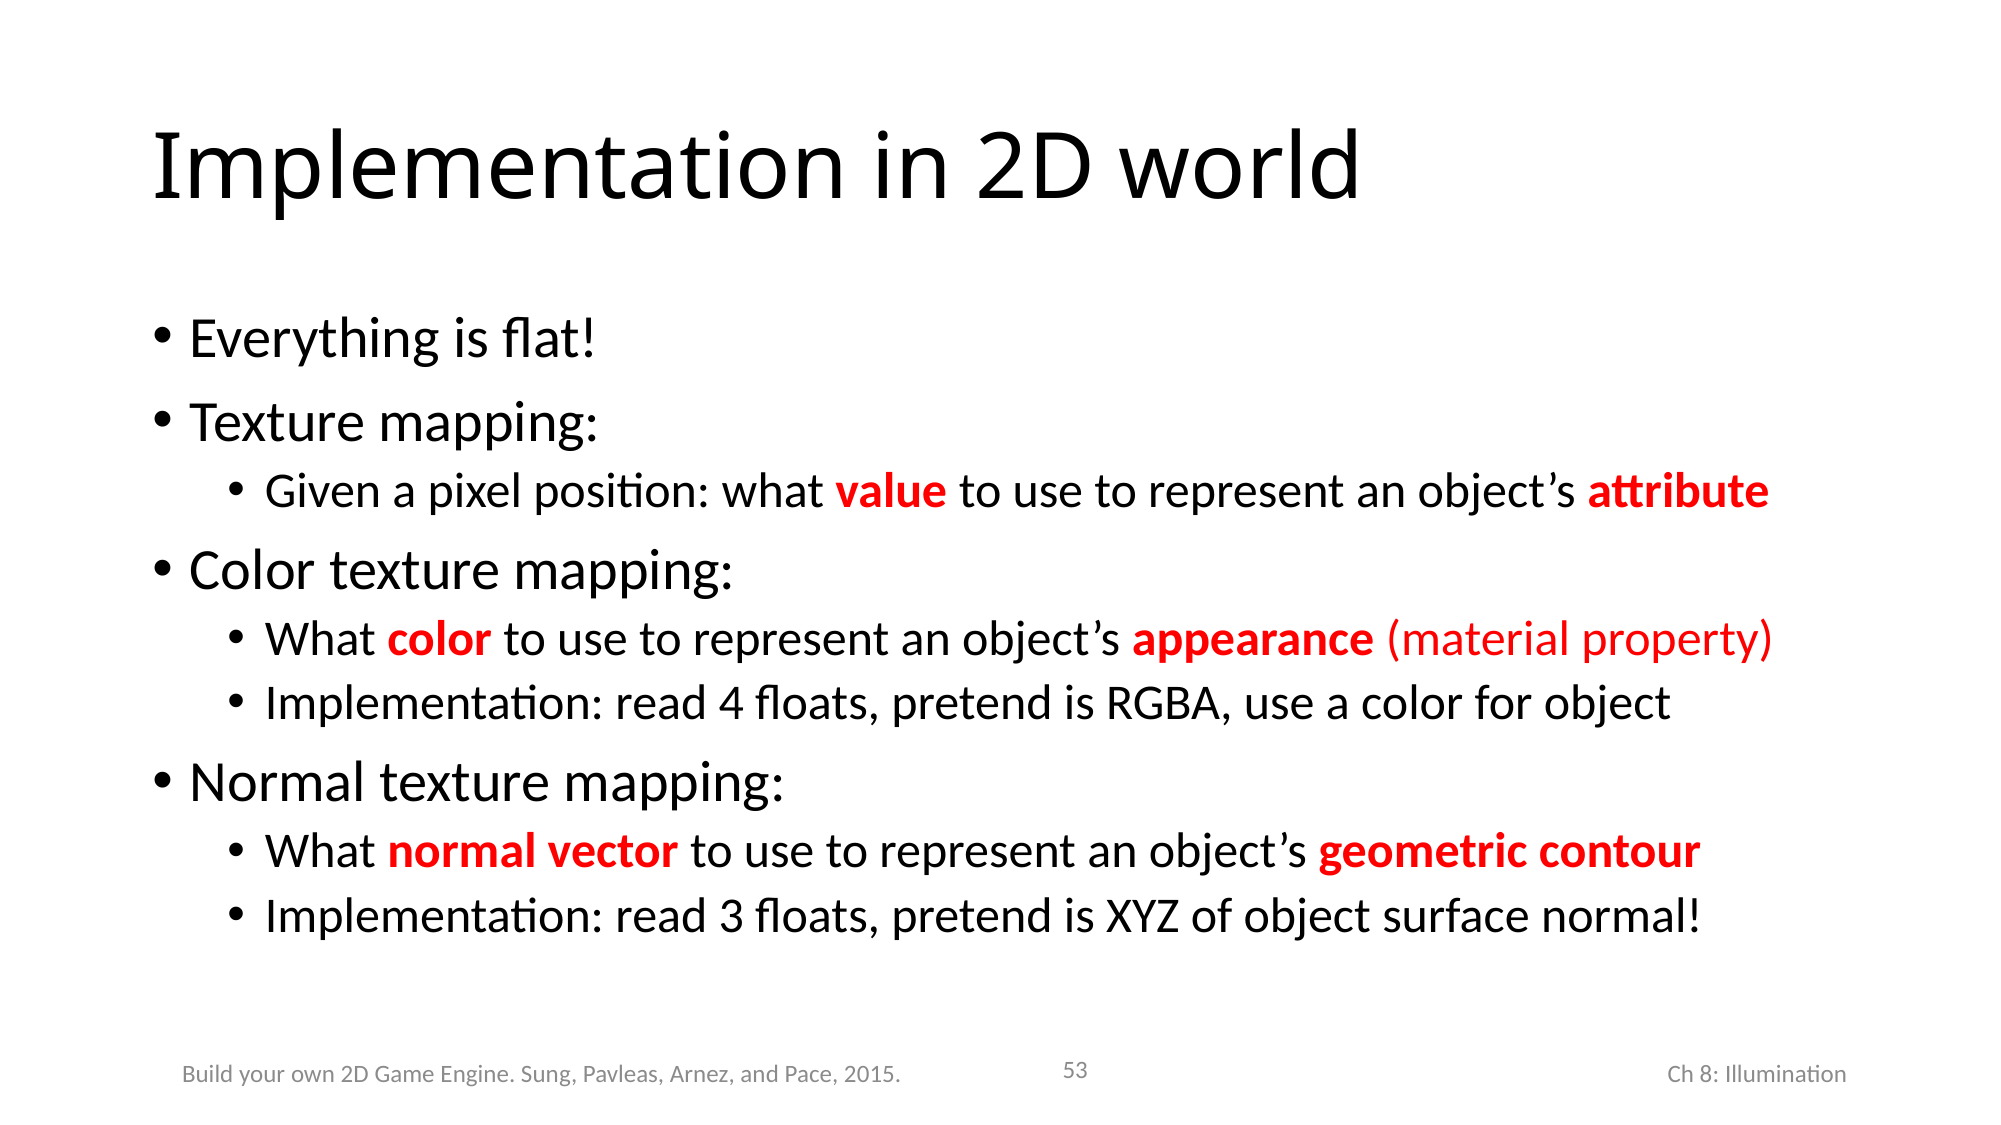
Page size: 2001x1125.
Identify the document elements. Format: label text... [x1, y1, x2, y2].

title Implementation in 2D world [137, 59, 1863, 278]
list Everything is flat! Texture mapping: Given a pixel position: what value to use to represent an object’s attribute Color texture mapping: What color to use to represent an object’s appearance (material property) Implementation: read 4 floats, pretend is RGBA, use a color for object Normal texture mapping: What normal vector to use to represent an object’s geometric contour Implementation: read 3 floats, pretend is XYZ of object surface normal! [137, 299, 1863, 1014]
